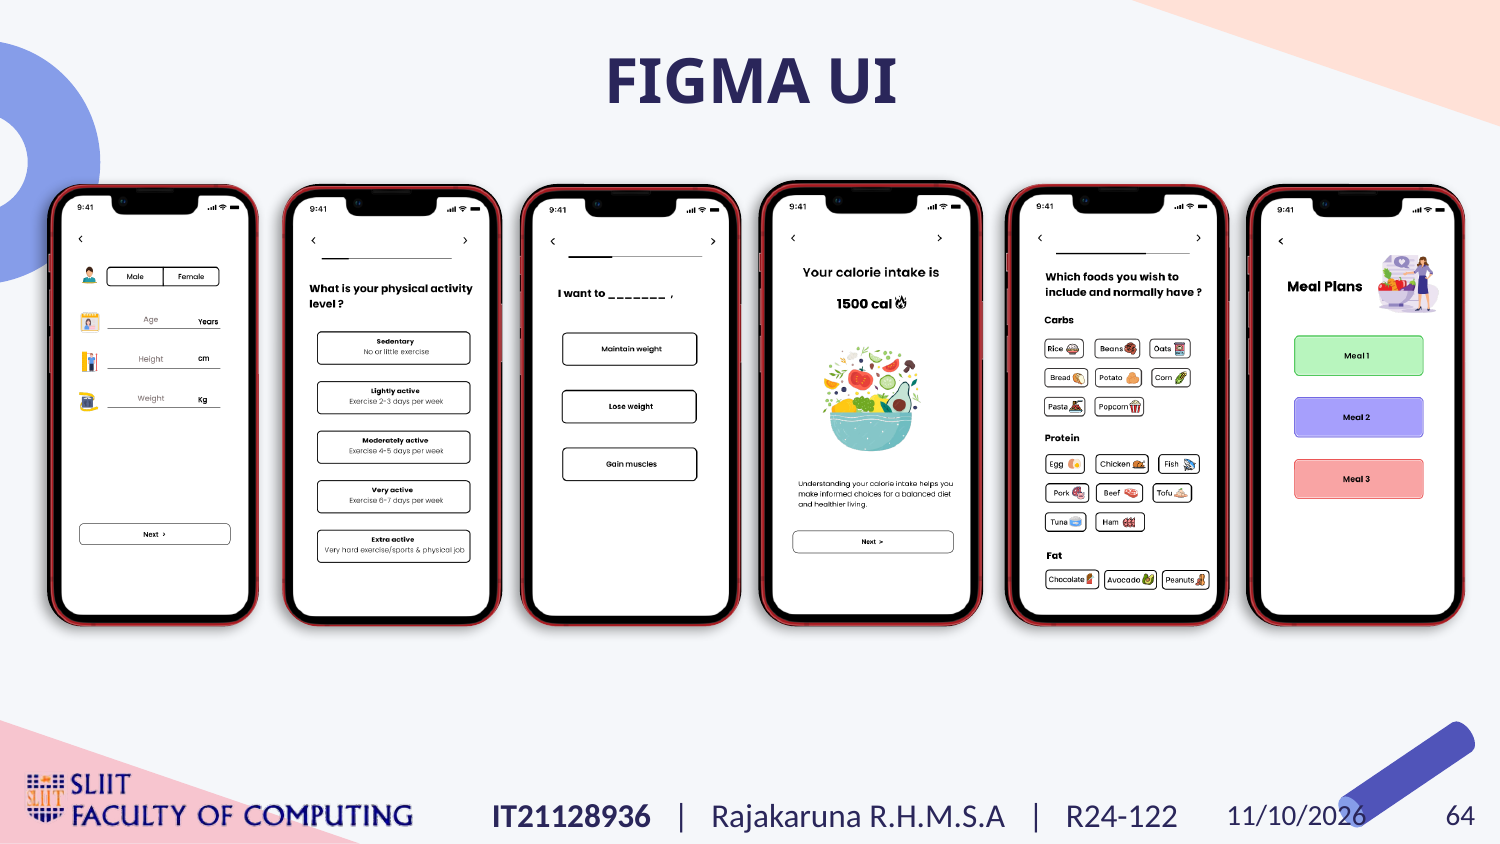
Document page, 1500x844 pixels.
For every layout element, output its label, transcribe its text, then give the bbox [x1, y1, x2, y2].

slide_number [1307, 784, 1397, 844]
picture [0, 736, 422, 844]
picture [519, 183, 742, 627]
slide_number 64 [1424, 783, 1491, 844]
picture [46, 183, 259, 627]
title FIGMA UI [121, 26, 1382, 113]
text_box IT21128936 | Rajakaruna R.H.M.S.A | R24-122 [475, 782, 1307, 844]
picture [758, 179, 984, 627]
picture [281, 183, 503, 627]
picture [1004, 183, 1230, 627]
picture [1245, 183, 1466, 627]
